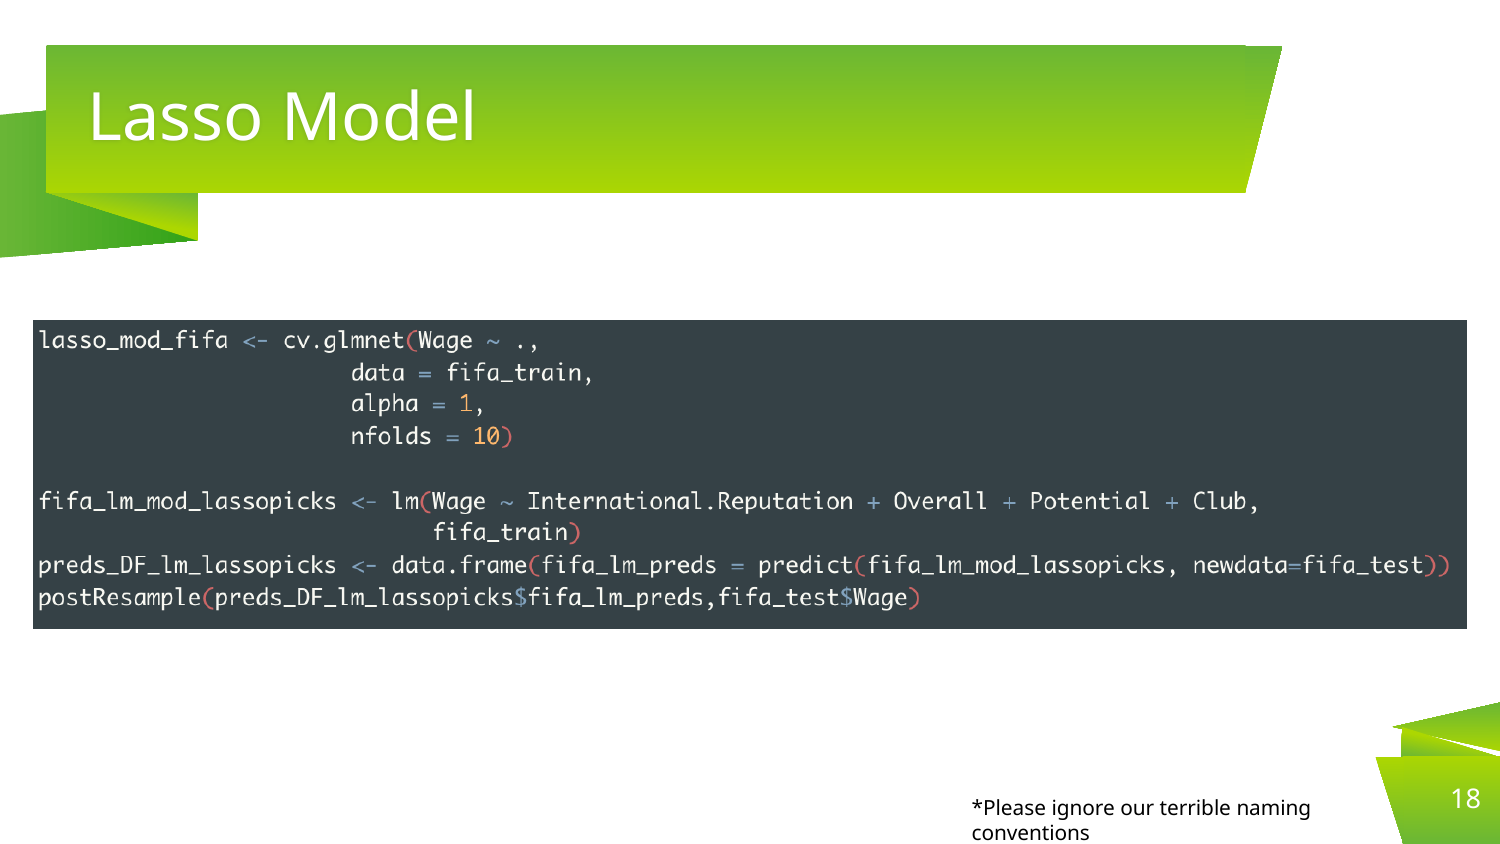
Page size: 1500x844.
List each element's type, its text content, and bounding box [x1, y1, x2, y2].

text_box *Please ignore our terrible naming conventions [956, 779, 1378, 821]
picture [33, 319, 1467, 629]
slide_number 18 [1401, 756, 1482, 844]
title Lasso Model [87, 45, 1210, 193]
